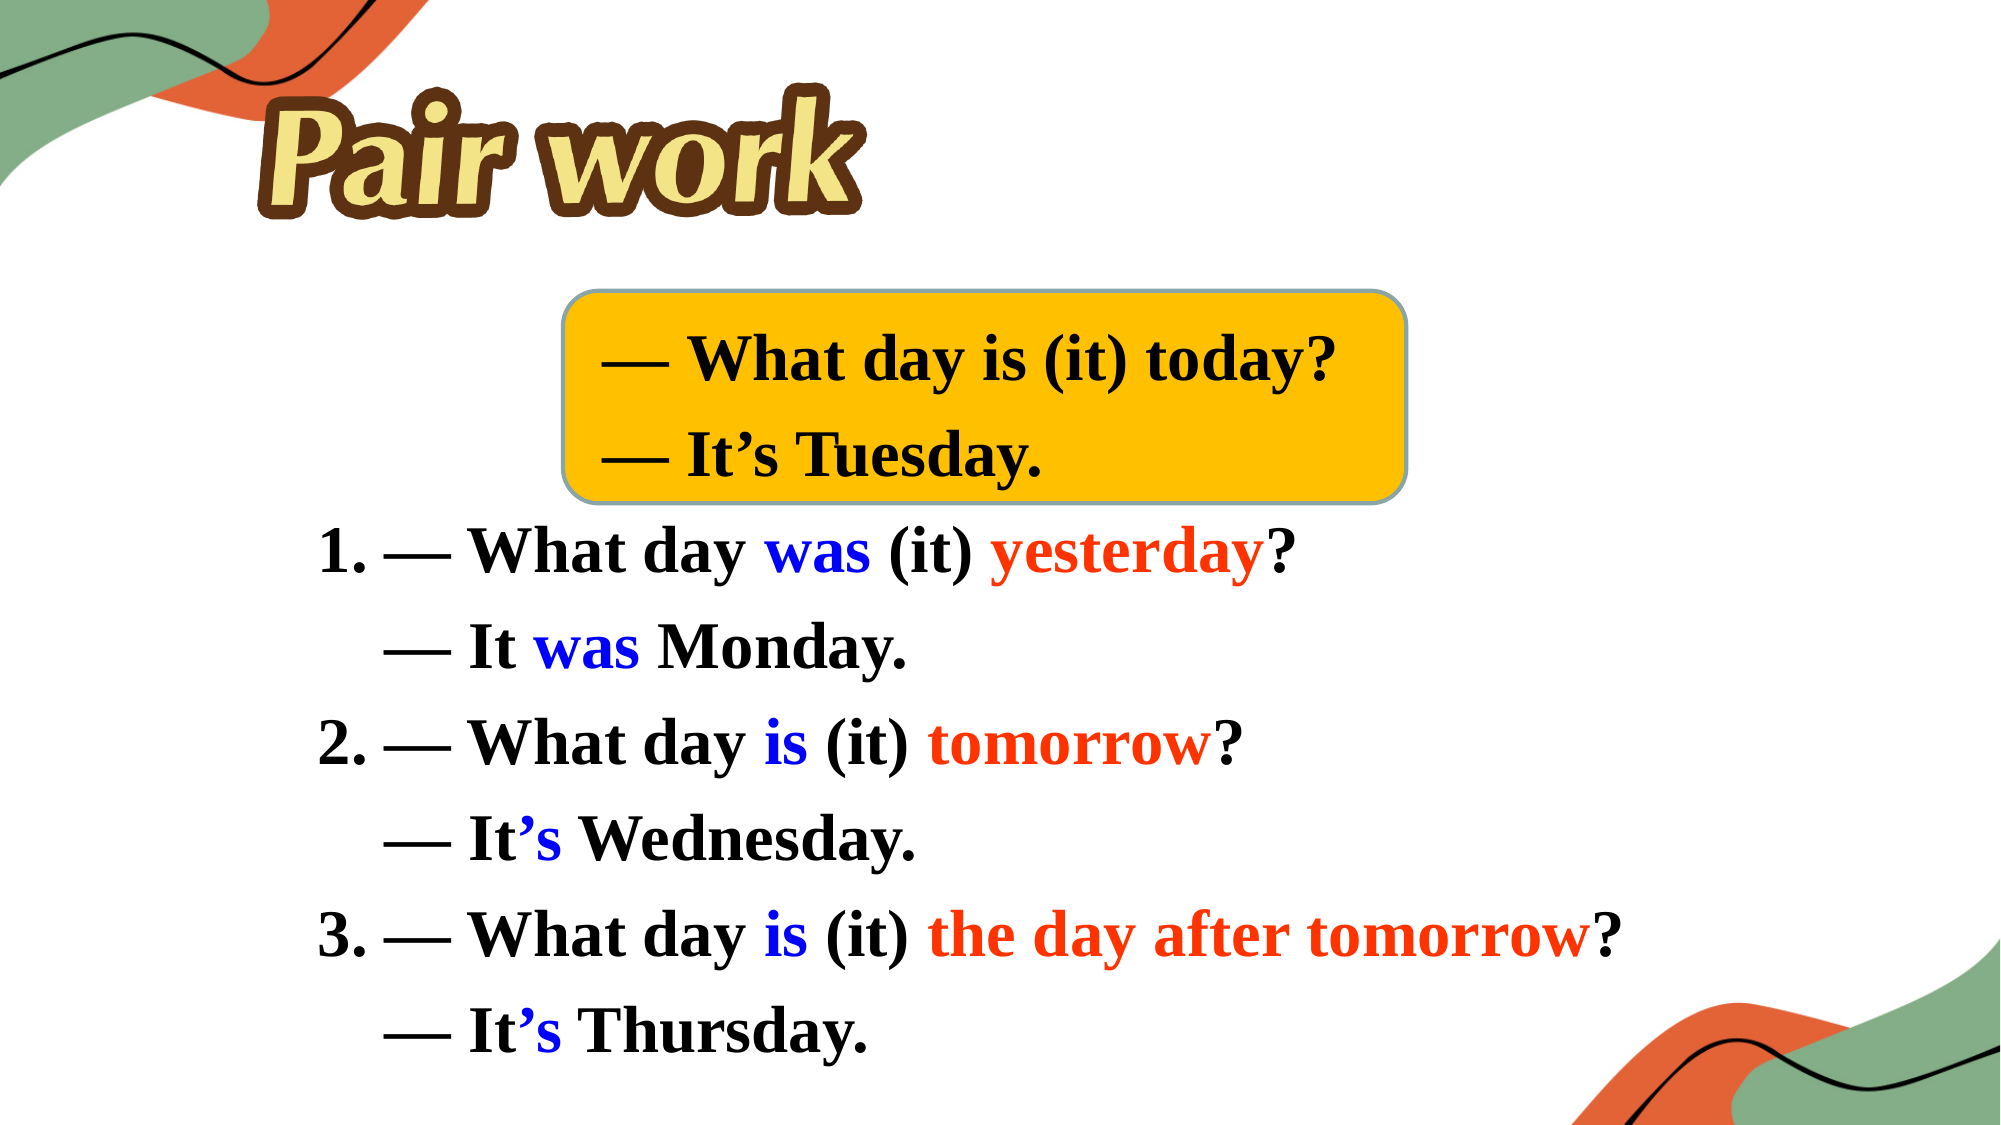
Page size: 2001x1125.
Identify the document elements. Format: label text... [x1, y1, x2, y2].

picture [0, 0, 2001, 1125]
text_box — What day is (it) today? — It’s Tuesday. 1. — What day was (it) yesterday? — It was Monday. 2. — What day is (it) tomorrow? — It’s Wednesday. 3. — What day is (it) the day after tomorrow? — It’s Thursday. [303, 290, 1733, 1073]
